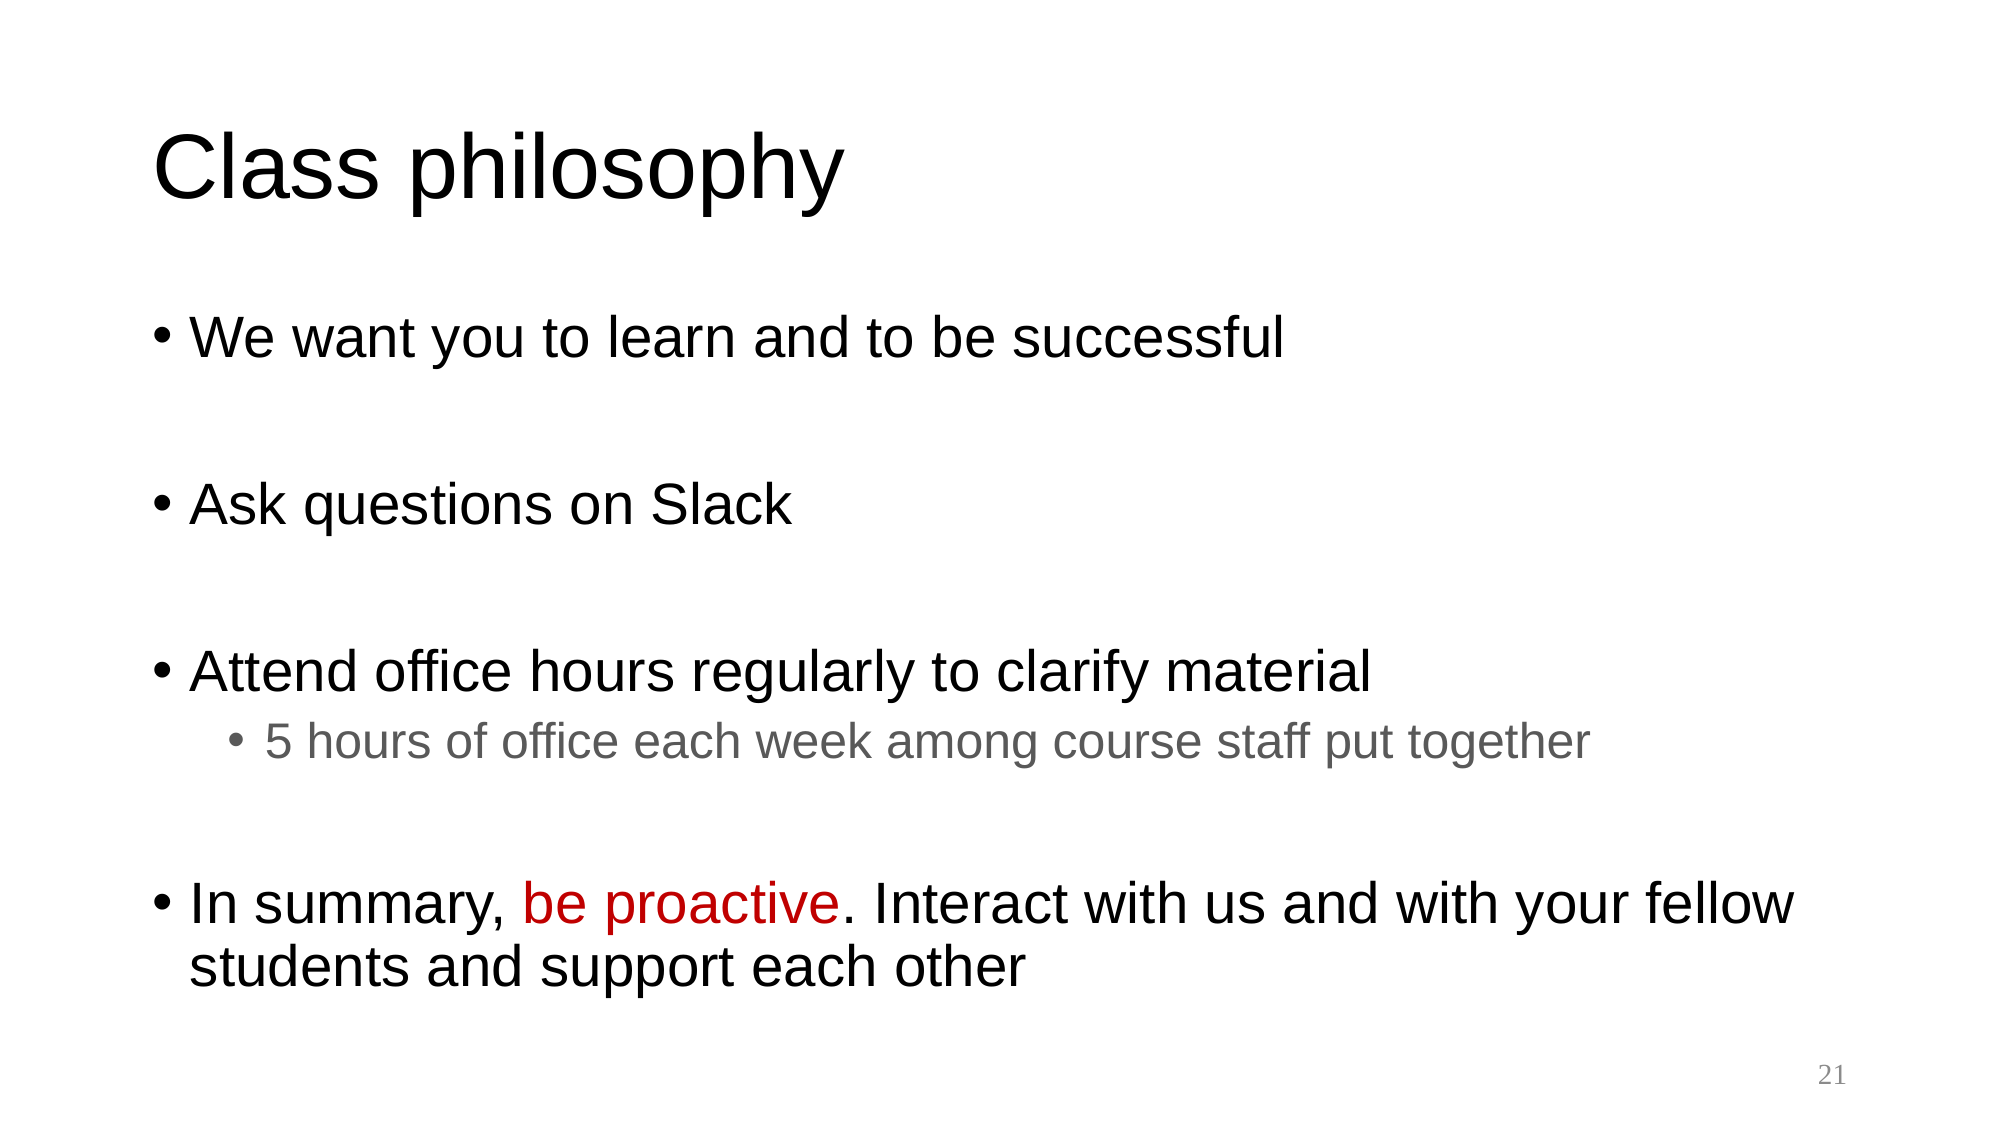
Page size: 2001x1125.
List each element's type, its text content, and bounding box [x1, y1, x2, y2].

list We want you to learn and to be successful Ask questions on Slack Attend office hours regularly to clarify material 5 hours of office each week among course staff put together In summary, be proactive. Interact with us and with your fellow students and support each other [137, 299, 1863, 1103]
title Class philosophy [137, 59, 1863, 278]
slide_number 21 [1412, 1042, 1863, 1103]
